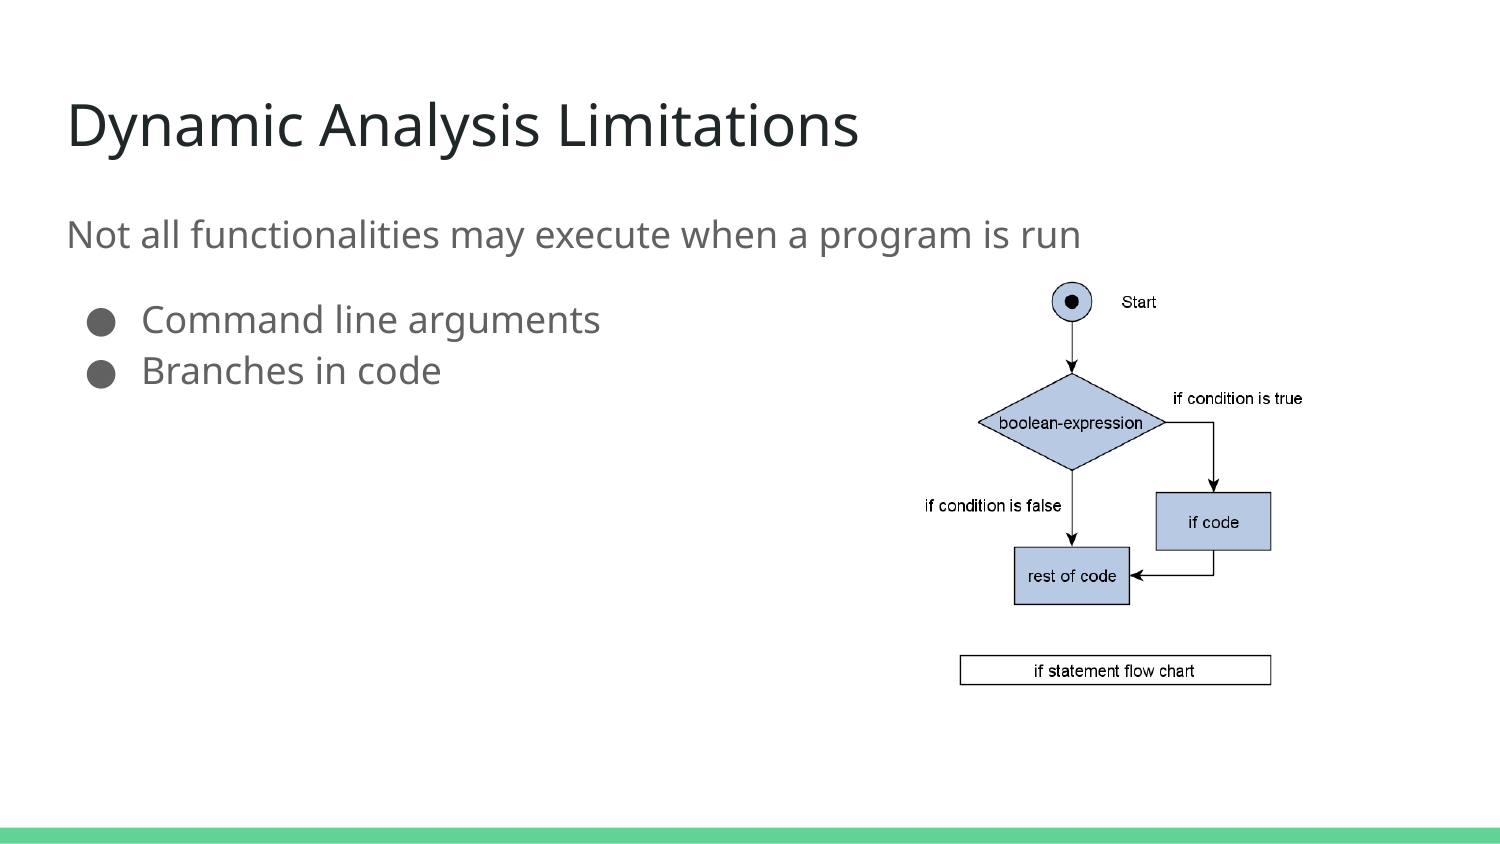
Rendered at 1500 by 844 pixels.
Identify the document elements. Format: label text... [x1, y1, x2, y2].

list Not all functionalities may execute when a program is run Command line arguments Branches in code [51, 189, 1449, 750]
title Dynamic Analysis Limitations [51, 72, 1449, 167]
picture [897, 257, 1443, 723]
